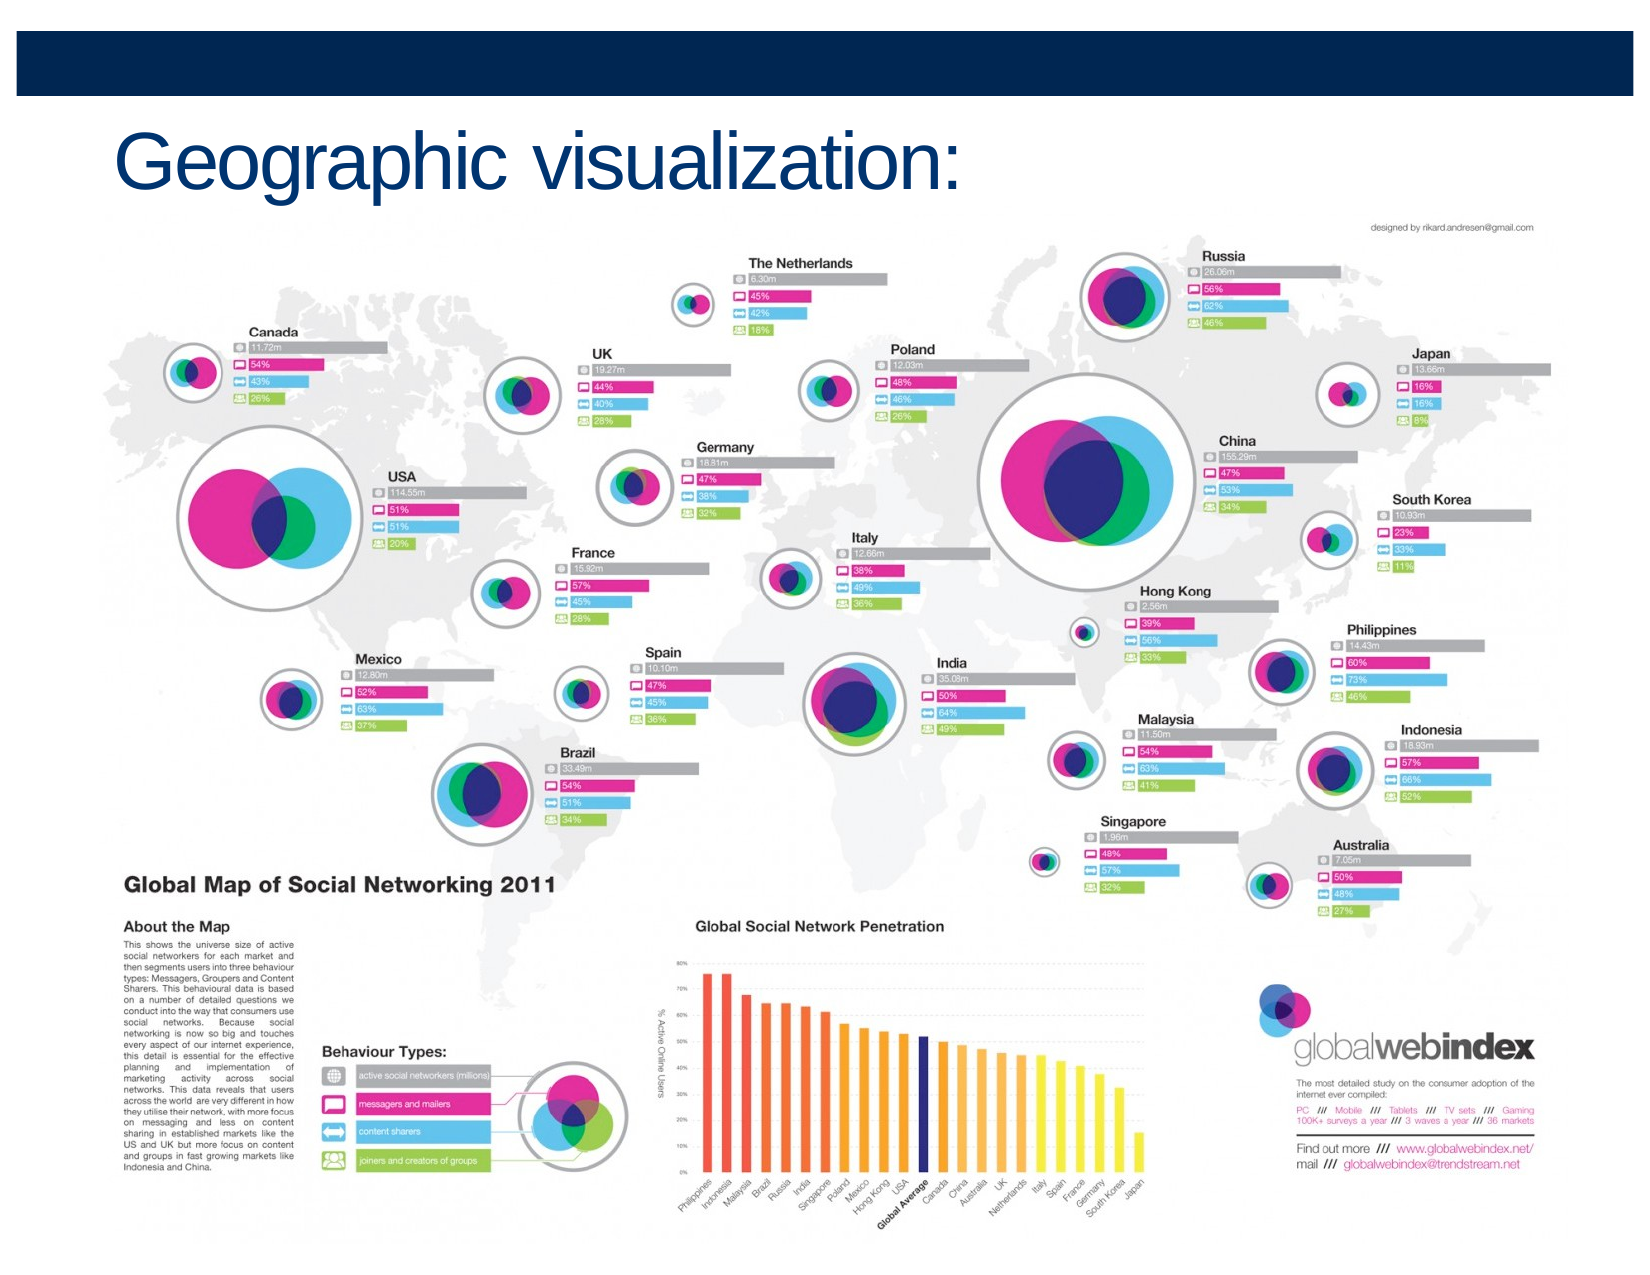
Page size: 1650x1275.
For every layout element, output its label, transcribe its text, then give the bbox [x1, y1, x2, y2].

picture [99, 206, 1569, 1244]
title Geographic visualization: glyphs [111, 105, 1206, 204]
